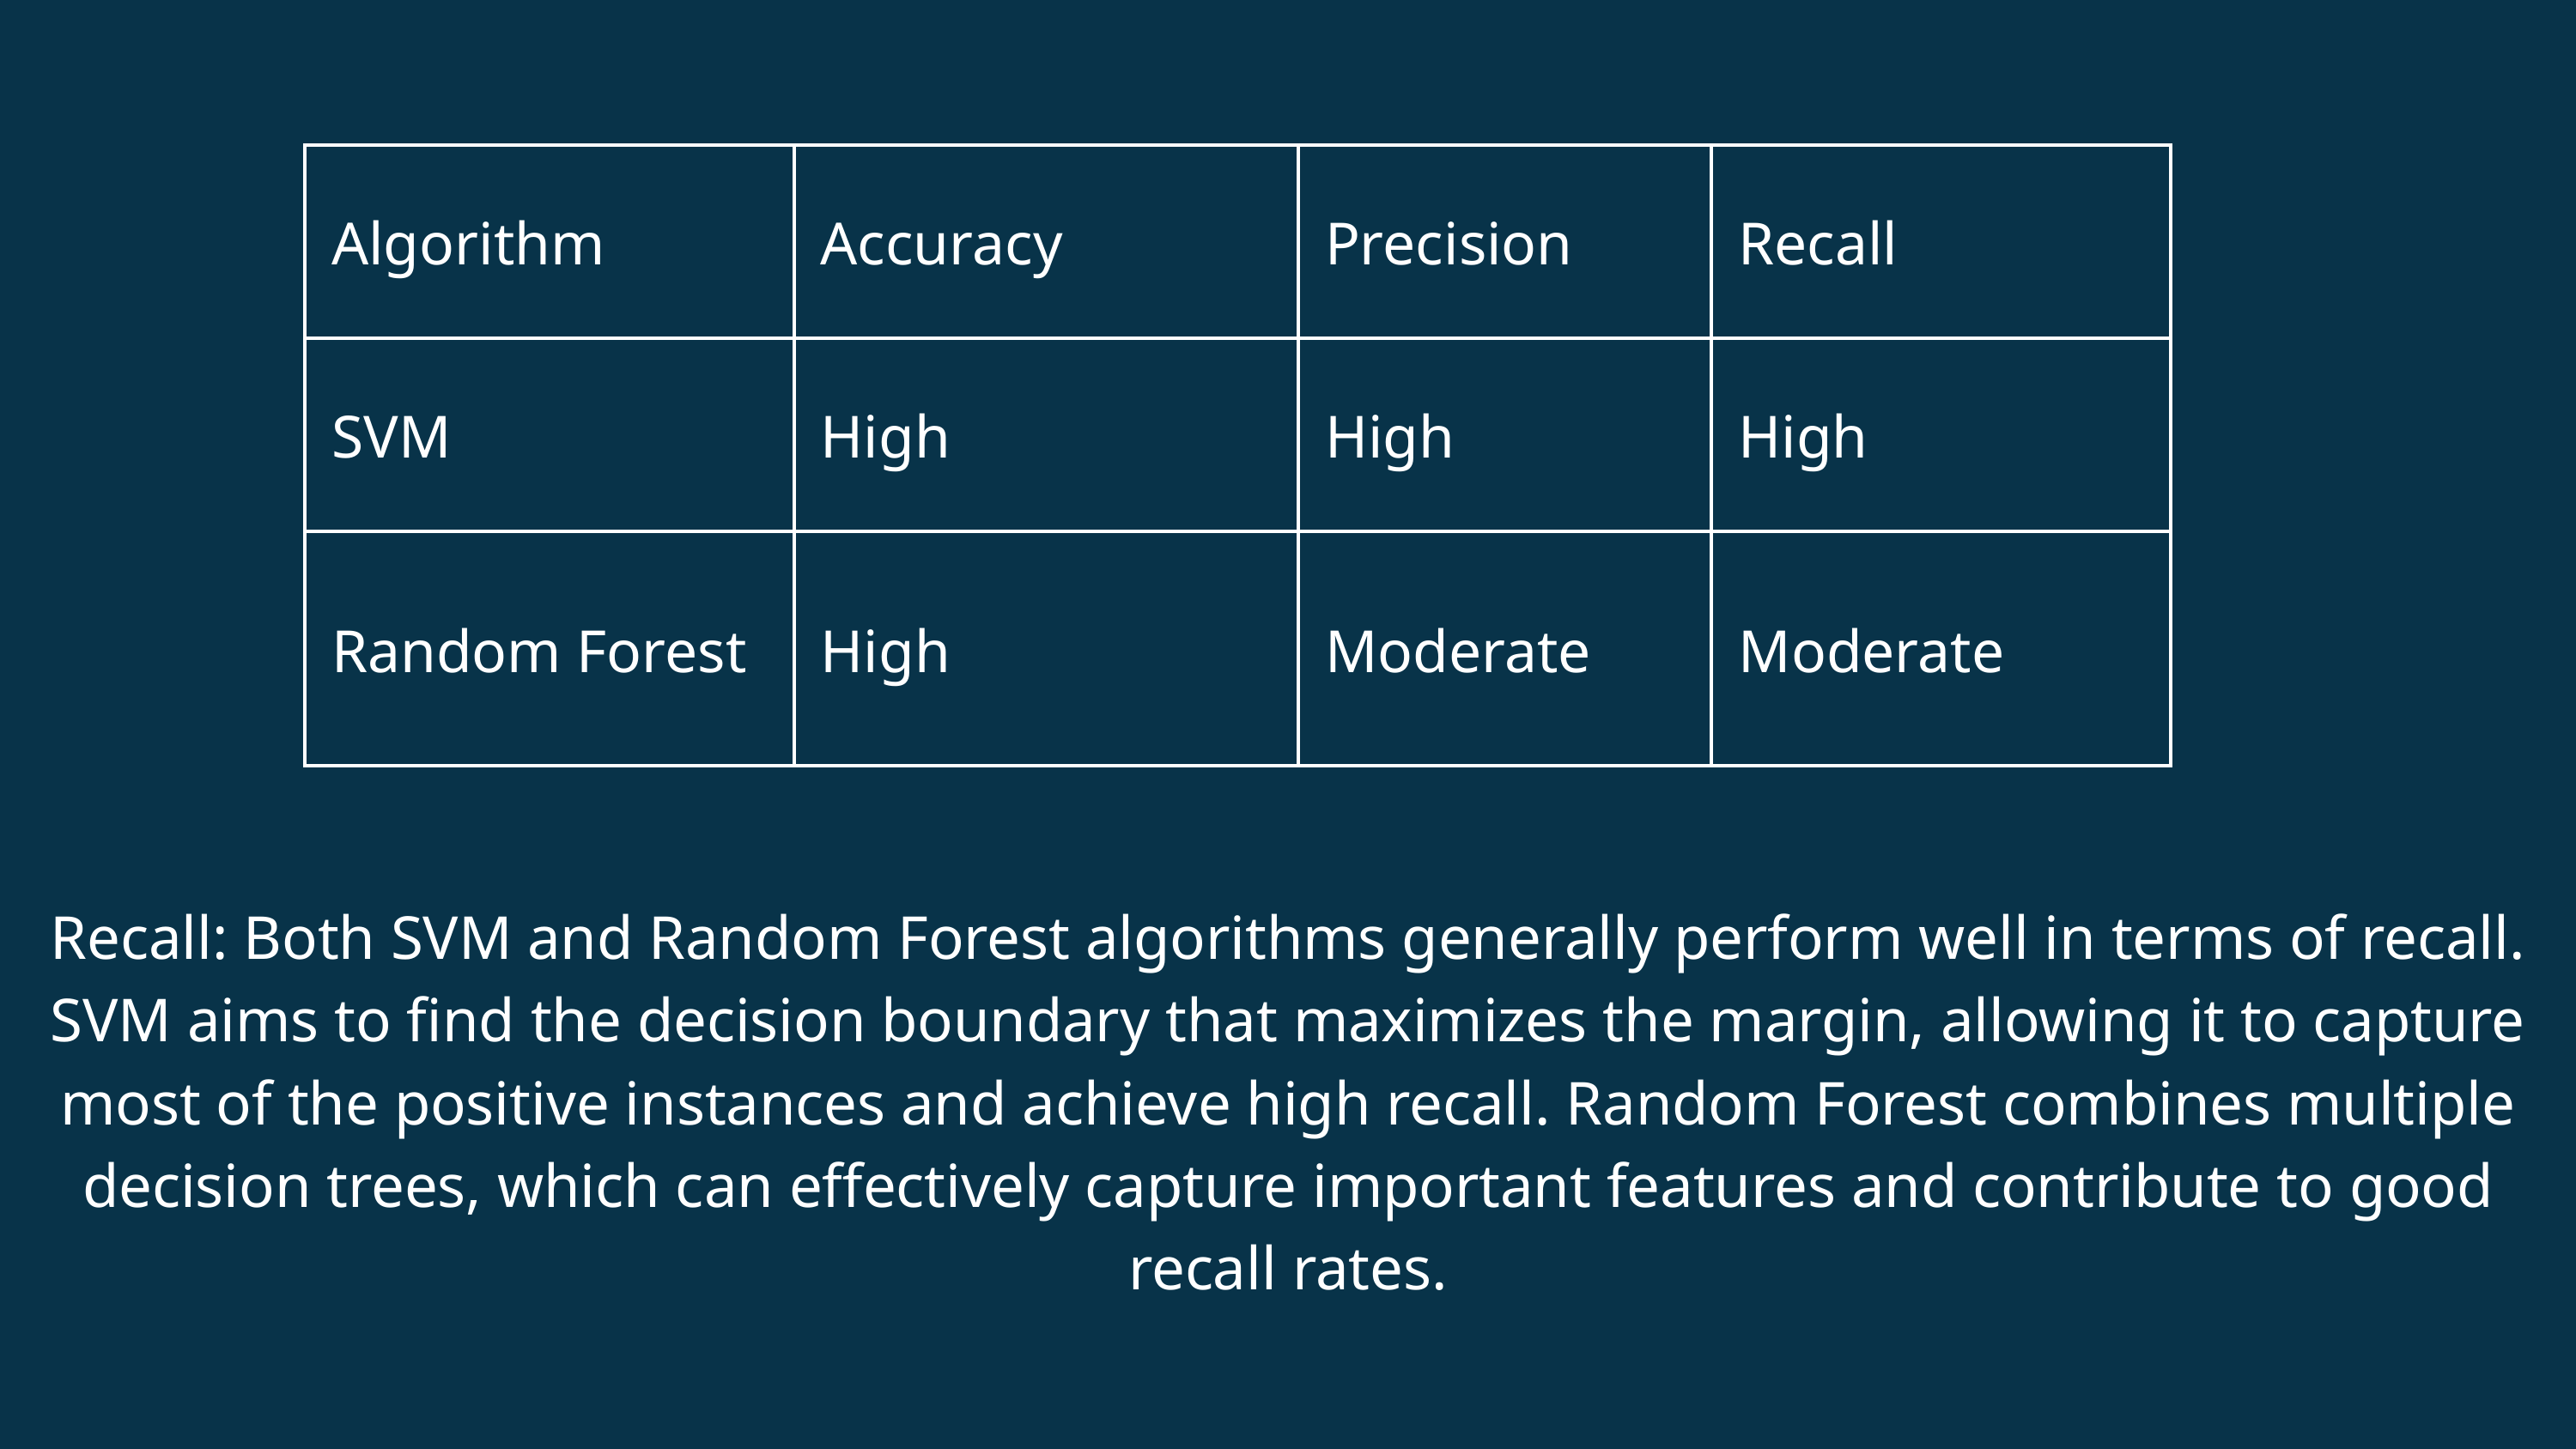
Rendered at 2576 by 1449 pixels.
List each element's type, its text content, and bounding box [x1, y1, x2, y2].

table_cell Moderate [1300, 533, 1710, 764]
table_header Algorithm [307, 147, 793, 336]
table_cell High [796, 533, 1297, 764]
text_box Recall: Both SVM and Random Forest algorithms generally perform well in terms of recall. SVM aims to find the decision boundary that maximizes the margin, allowing it to capture most of the positive instances and achieve high recall. Random Forest combines multiple decision trees, which can effectively capture important features and contribute to good recall rates. [45, 888, 2531, 1385]
table_cell SVM [307, 340, 793, 530]
table_header Accuracy [796, 147, 1297, 336]
table_cell High [1300, 340, 1710, 530]
table_cell Random Forest [307, 533, 793, 764]
table_cell High [1713, 340, 2169, 530]
table_cell Moderate [1713, 533, 2169, 764]
table_header Precision [1300, 147, 1710, 336]
table_cell High [796, 340, 1297, 530]
table_header Recall [1713, 147, 2169, 336]
